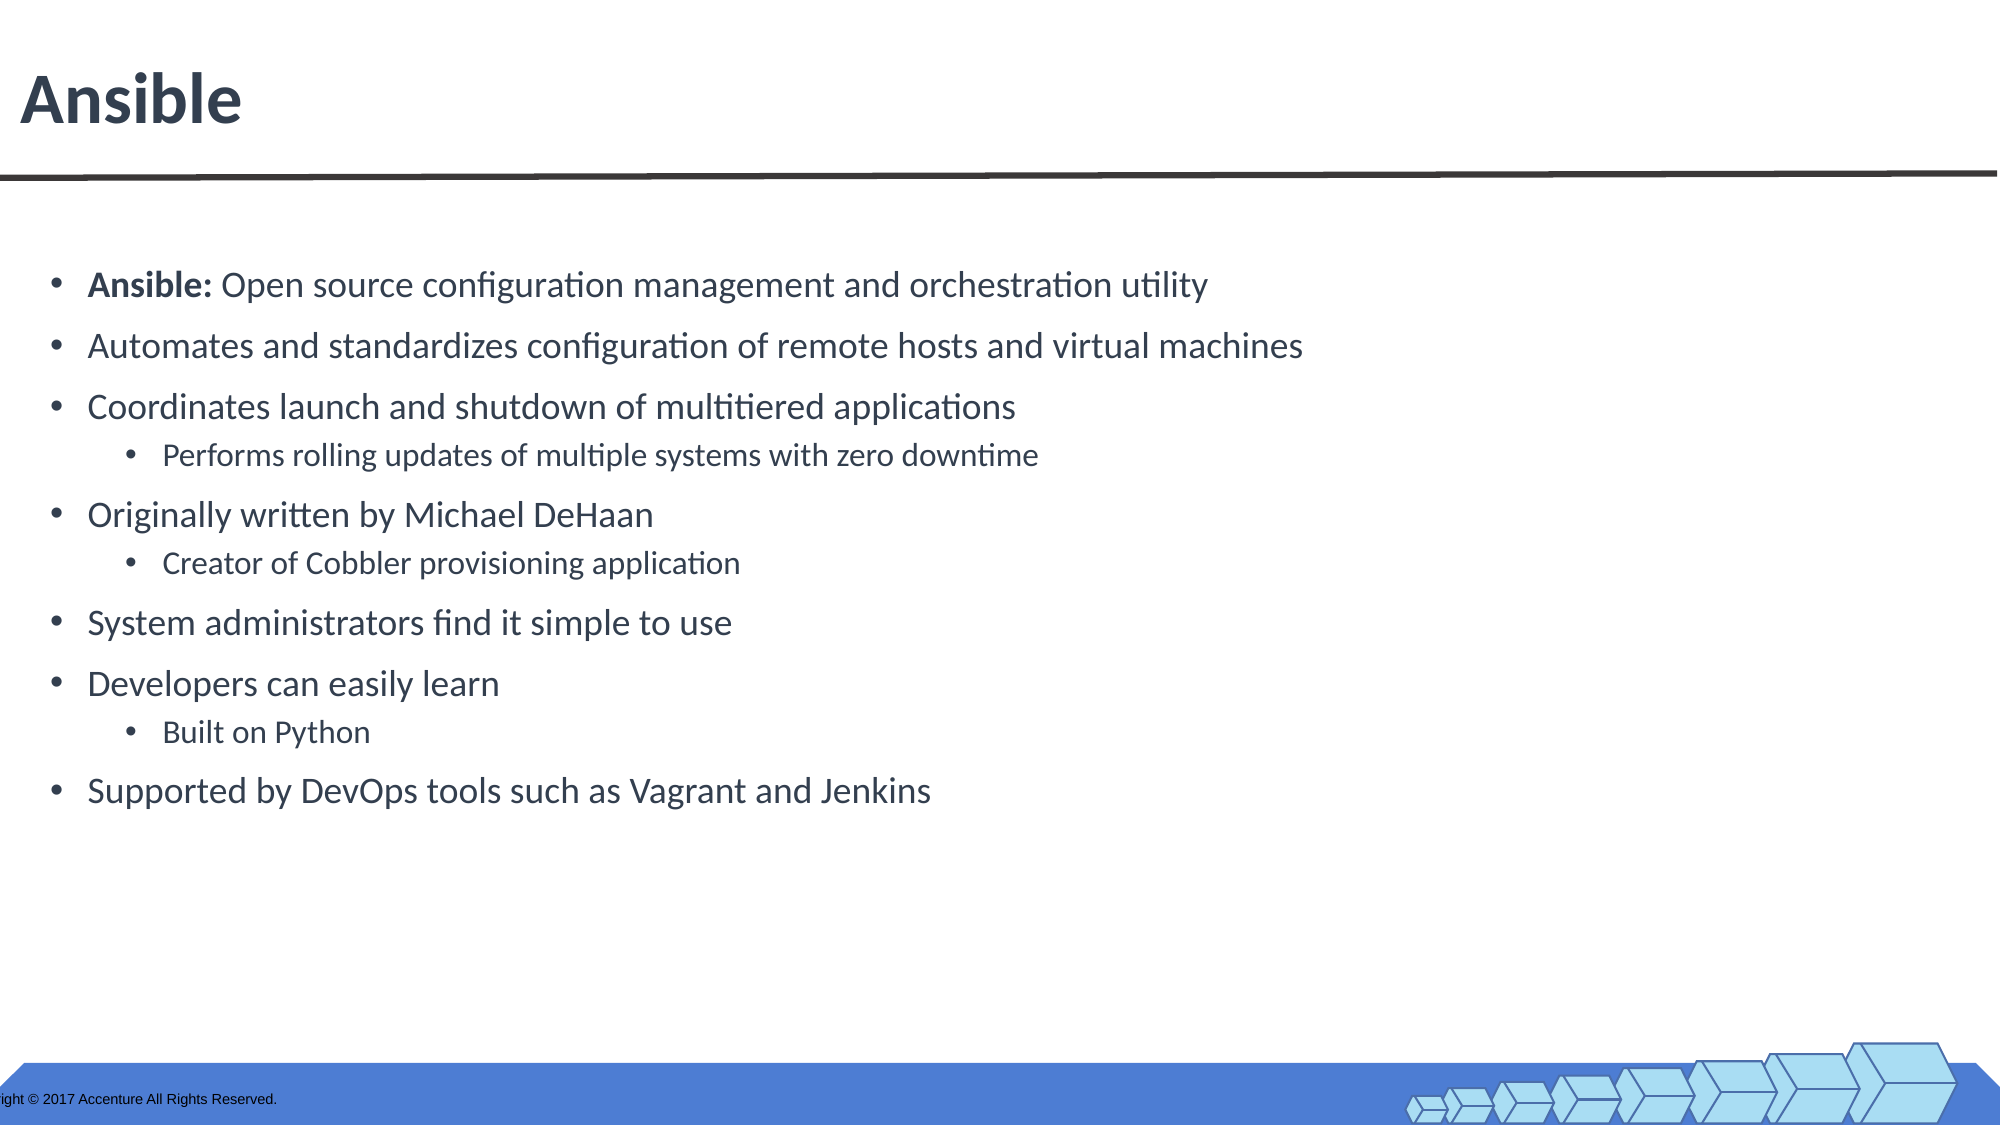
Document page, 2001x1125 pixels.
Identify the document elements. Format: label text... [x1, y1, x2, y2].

title Ansible [5, 53, 2000, 147]
list Ansible: Open source configuration management and orchestration utility Automates and standardizes configuration of remote hosts and virtual machines Coordinates launch and shutdown of multitiered applications Performs rolling updates of multiple systems with zero downtime Originally written by Michael DeHaan Creator of Cobbler provisioning application System administrators find it simple to use Developers can easily learn Built on Python Supported by DevOps tools such as Vagrant and Jenkins [35, 257, 1895, 1042]
